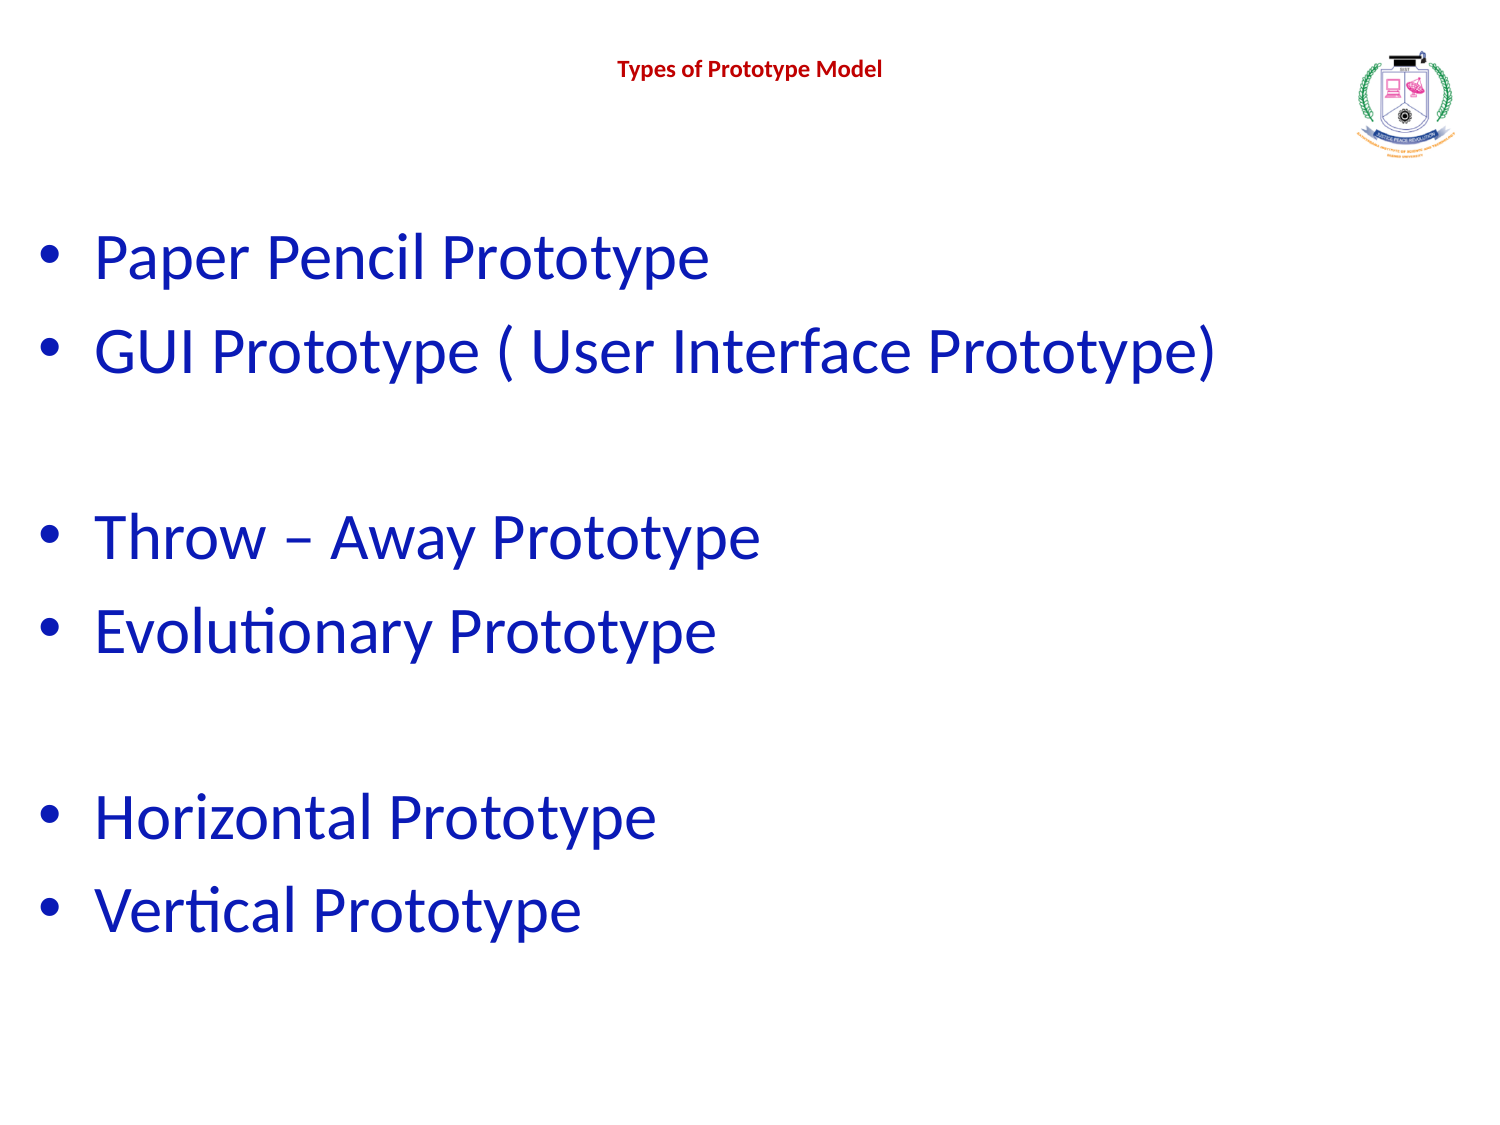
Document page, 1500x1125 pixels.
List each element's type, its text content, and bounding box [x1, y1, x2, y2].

list Paper Pencil Prototype GUI Prototype ( User Interface Prototype) Throw – Away Prototype Evolutionary Prototype Horizontal Prototype Vertical Prototype [23, 152, 1500, 1090]
picture [1347, 46, 1461, 162]
title Types of Prototype Model [75, 13, 1425, 122]
